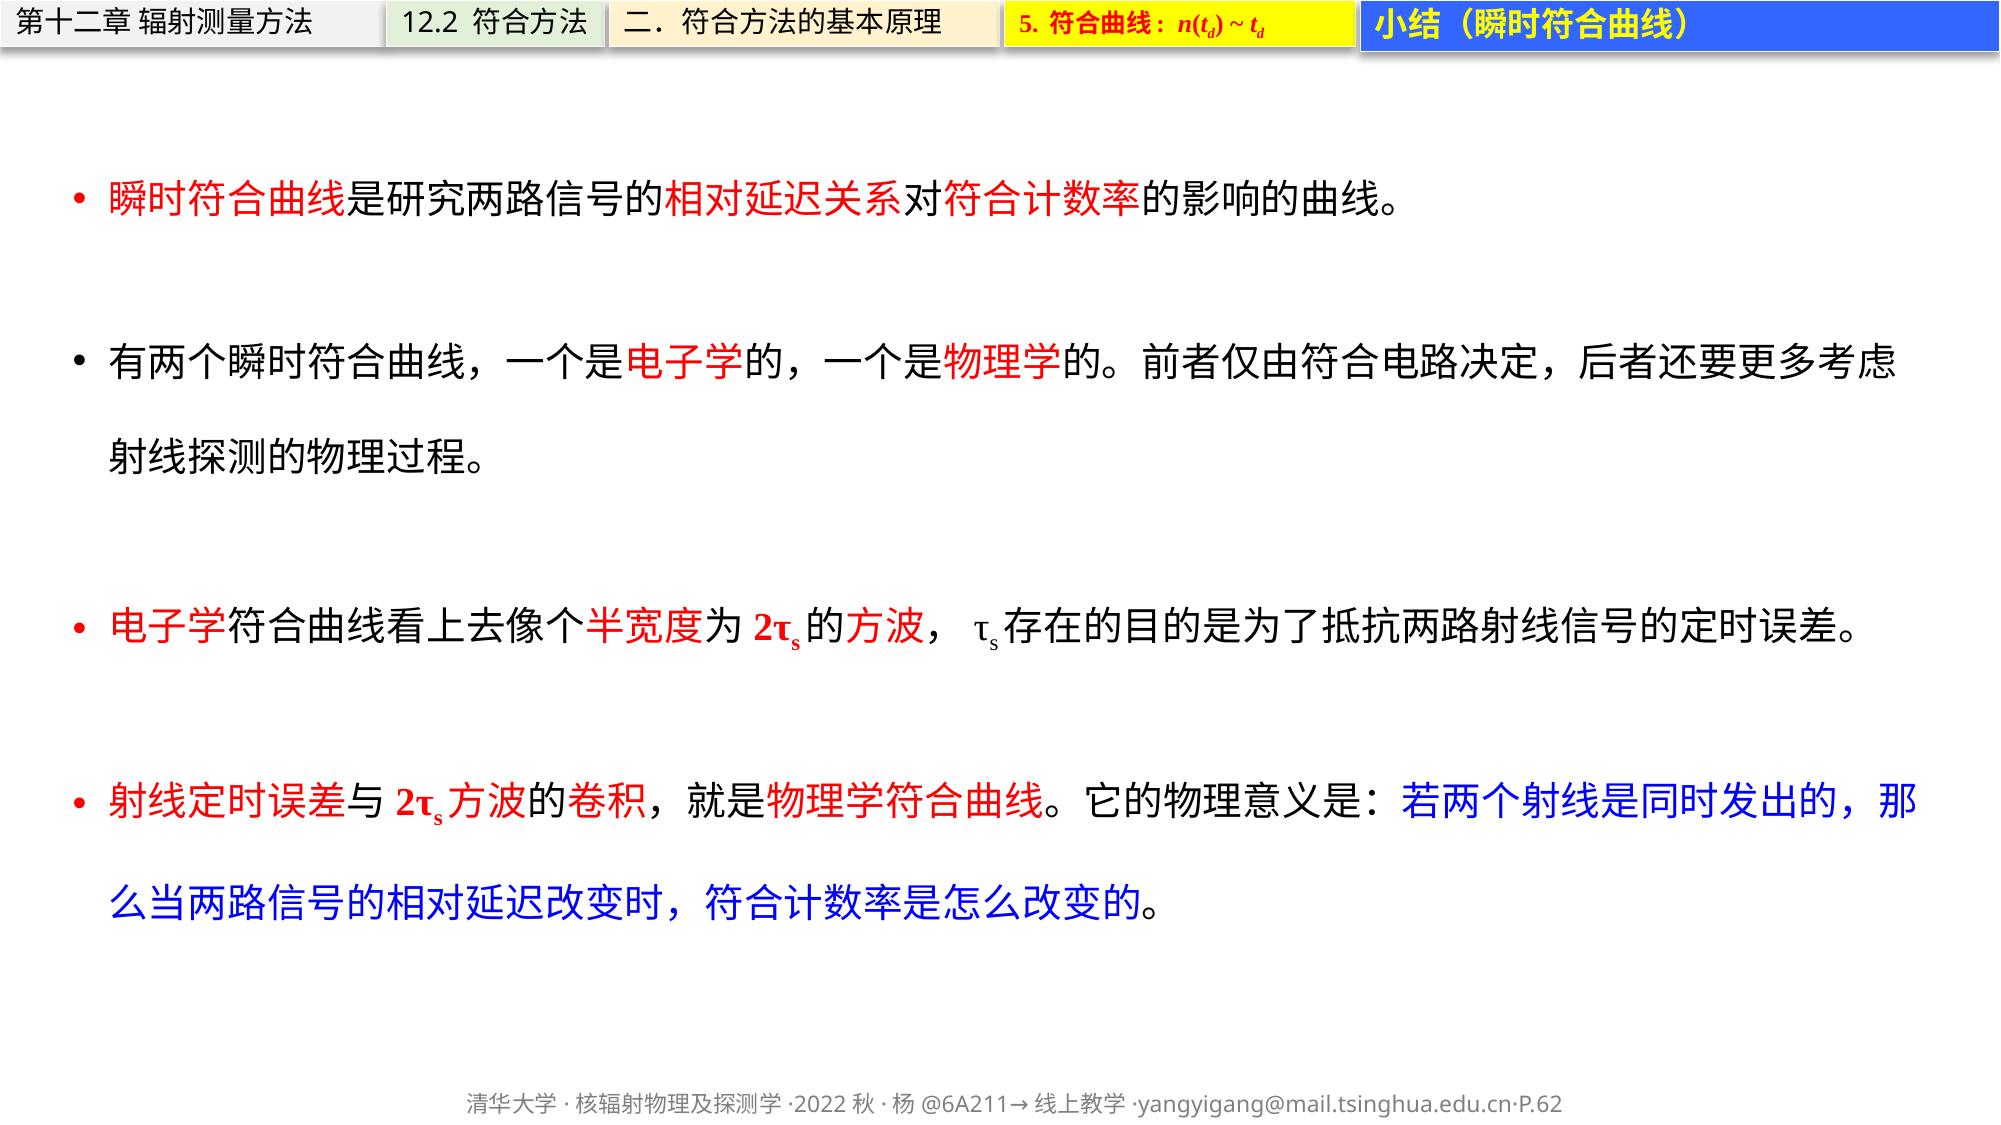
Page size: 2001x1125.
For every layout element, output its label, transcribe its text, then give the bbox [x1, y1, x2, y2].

text_box 小结（瞬时符合曲线） [1360, 0, 2000, 52]
list 二．符合方法的基本原理 [609, 0, 1000, 47]
text_box 瞬时符合曲线是研究两路信号的相对延迟关系对符合计数率的影响的曲线。 有两个瞬时符合曲线，一个是电子学的，一个是物理学的。前者仅由符合电路决定，后者还要更多考虑射线探测的物理过程。 电子学符合曲线看上去像个半宽度为2τs的方波，τs存在的目的是为了抵抗两路射线信号的定时误差。 射线定时误差与2τs方波的卷积，就是物理学符合曲线。它的物理意义是：若两个射线是同时发出的，那么当两路信号的相对延迟改变时，符合计数率是怎么改变的。 [57, 119, 1942, 944]
list 5. 符合曲线: n(td) ~ td [1004, 0, 1356, 47]
list 12.2 符合方法 [386, 0, 605, 47]
list 第十二章 辐射测量方法 [0, 0, 385, 47]
